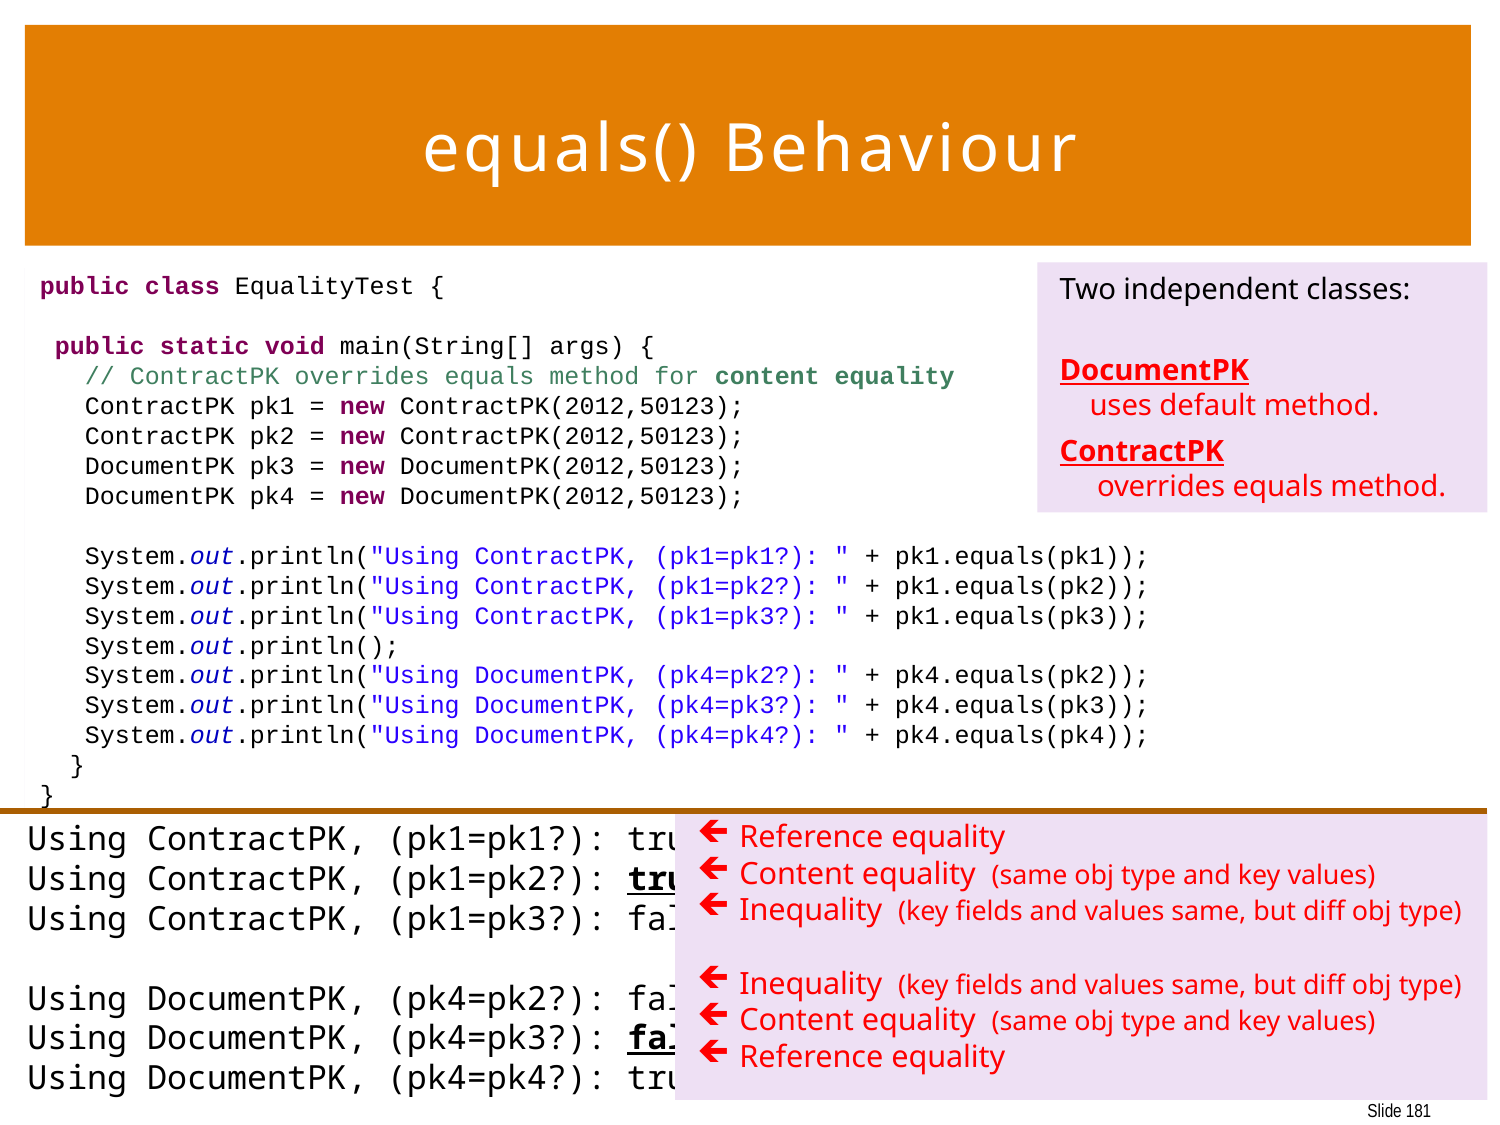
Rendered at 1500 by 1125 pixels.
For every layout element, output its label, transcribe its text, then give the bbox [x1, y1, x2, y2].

text_box Two independent classes: DocumentPK uses default method. ContractPK overrides equals method. [1037, 262, 1488, 513]
text_box public class EqualityTest { public static void main(String[] args) { // ContractPK overrides equals method for content equality ContractPK pk1 = new ContractPK(2012,50123); ContractPK pk2 = new ContractPK(2012,50123); DocumentPK pk3 = new DocumentPK(2012,50123); DocumentPK pk4 = new DocumentPK(2012,50123); System.out.println("Using ContractPK, (pk1=pk1?): " + pk1.equals(pk1)); System.out.println("Using ContractPK, (pk1=pk2?): " + pk1.equals(pk2)); System.out.println("Using ContractPK, (pk1=pk3?): " + pk1.equals(pk3)); System.out.println(); System.out.println("Using DocumentPK, (pk4=pk2?): " + pk4.equals(pk2)); System.out.println("Using DocumentPK, (pk4=pk3?): " + pk4.equals(pk3)); System.out.println("Using DocumentPK, (pk4=pk4?): " + pk4.equals(pk4)); } } [24, 262, 1488, 809]
list Reference equality Content equality (same obj type and key values) Inequality (key fields and values same, but diff obj type) Inequality (key fields and values same, but diff obj type) Content equality (same obj type and key values) Reference equality [675, 818, 1488, 1100]
text_box Using ContractPK, (pk1=pk1?): true Using ContractPK, (pk1=pk2?): true Using ContractPK, (pk1=pk3?): false Using DocumentPK, (pk4=pk2?): false Using DocumentPK, (pk4=pk3?): false Using DocumentPK, (pk4=pk4?): true [12, 820, 763, 1104]
title equals() Behaviour [62, 58, 1438, 232]
